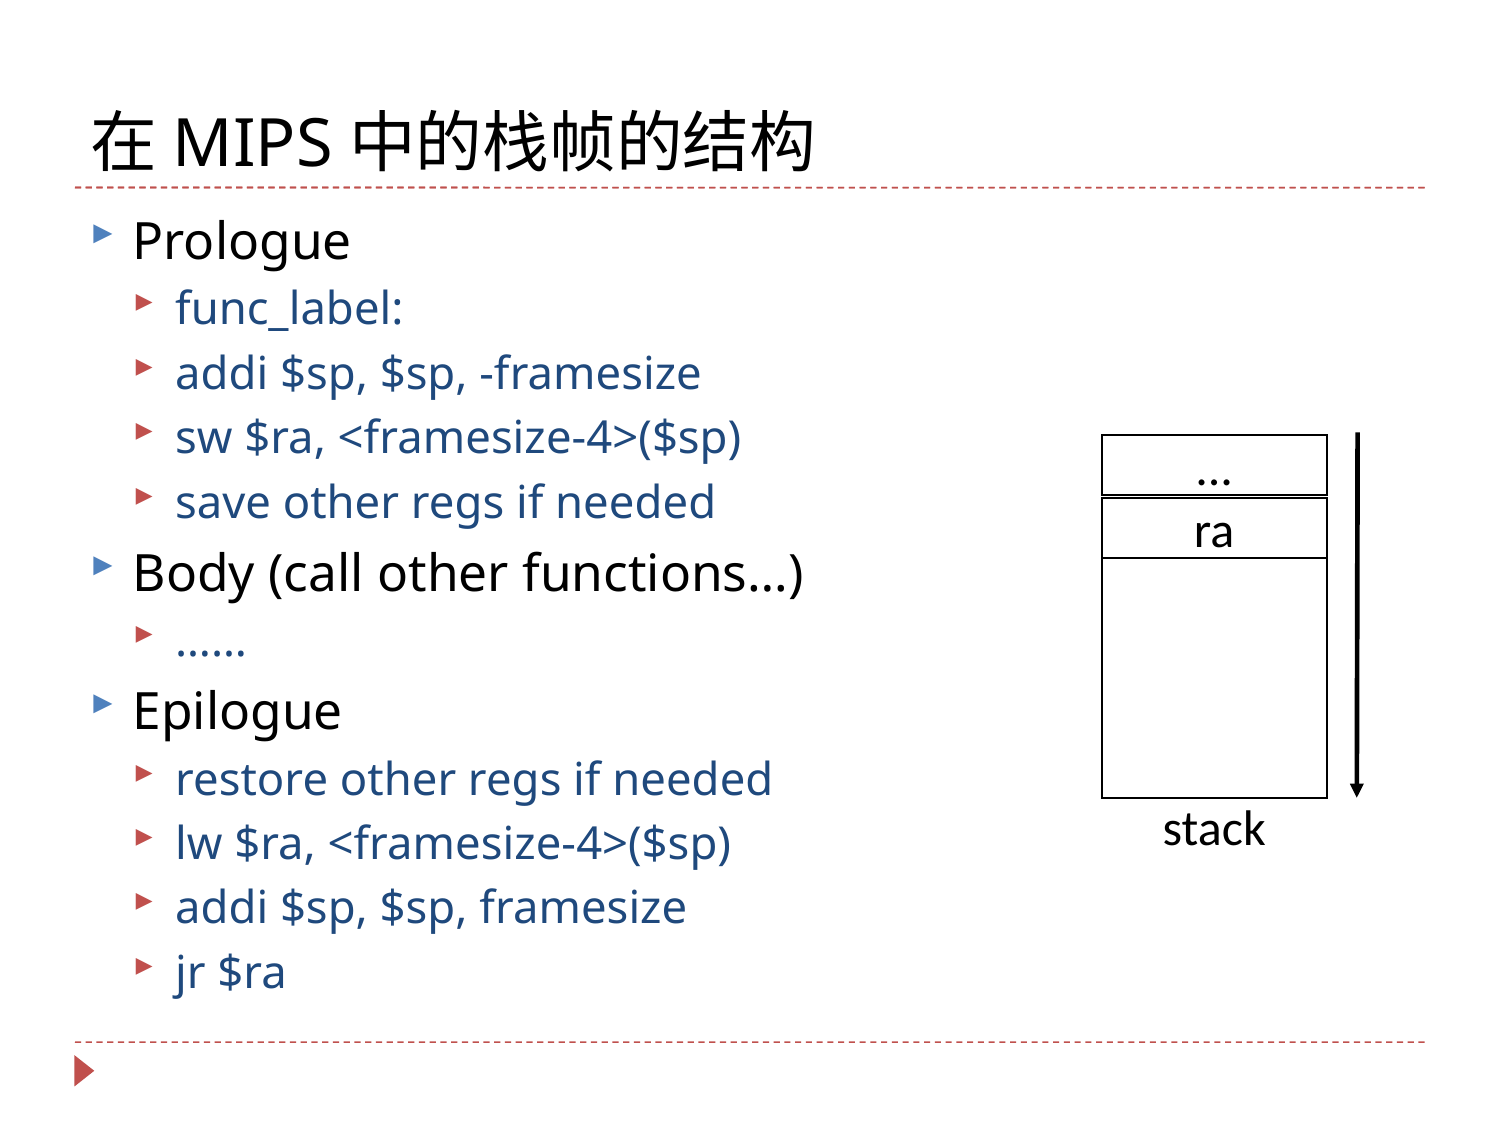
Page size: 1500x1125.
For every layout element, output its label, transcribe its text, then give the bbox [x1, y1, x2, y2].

list Prologue func_label: addi $sp, $sp, -framesize sw $ra, <framesize-4>($sp) save other regs if needed Body (call other functions…) …… Epilogue restore other regs if needed lw $ra, <framesize-4>($sp) addi $sp, $sp, framesize jr $ra [75, 200, 1425, 1006]
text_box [1101, 432, 1358, 864]
title 在MIPS中的栈帧的结构 [75, 24, 1425, 188]
